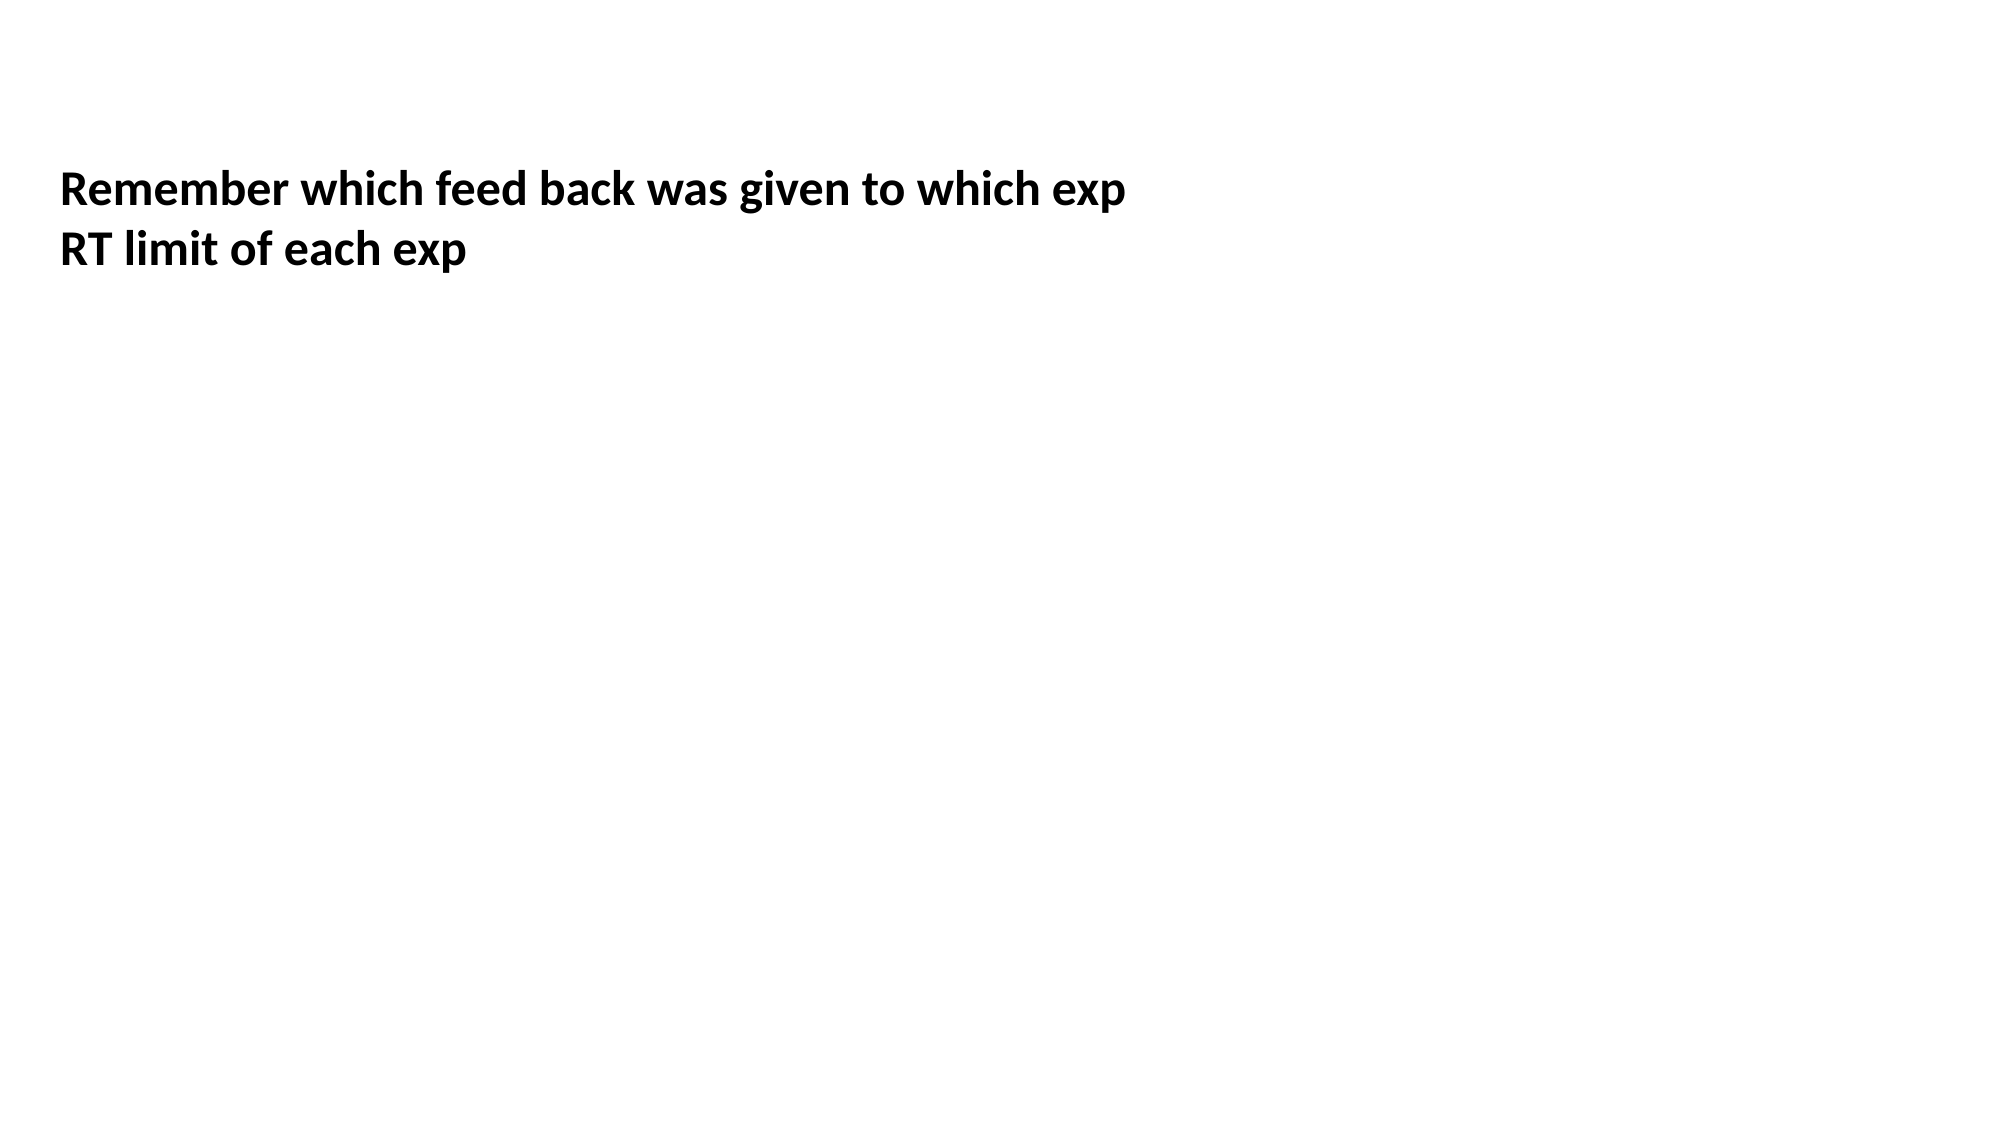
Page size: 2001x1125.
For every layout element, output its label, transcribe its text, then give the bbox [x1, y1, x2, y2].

text_box Remember which feed back was given to which exp RT limit of each exp [45, 148, 1242, 284]
